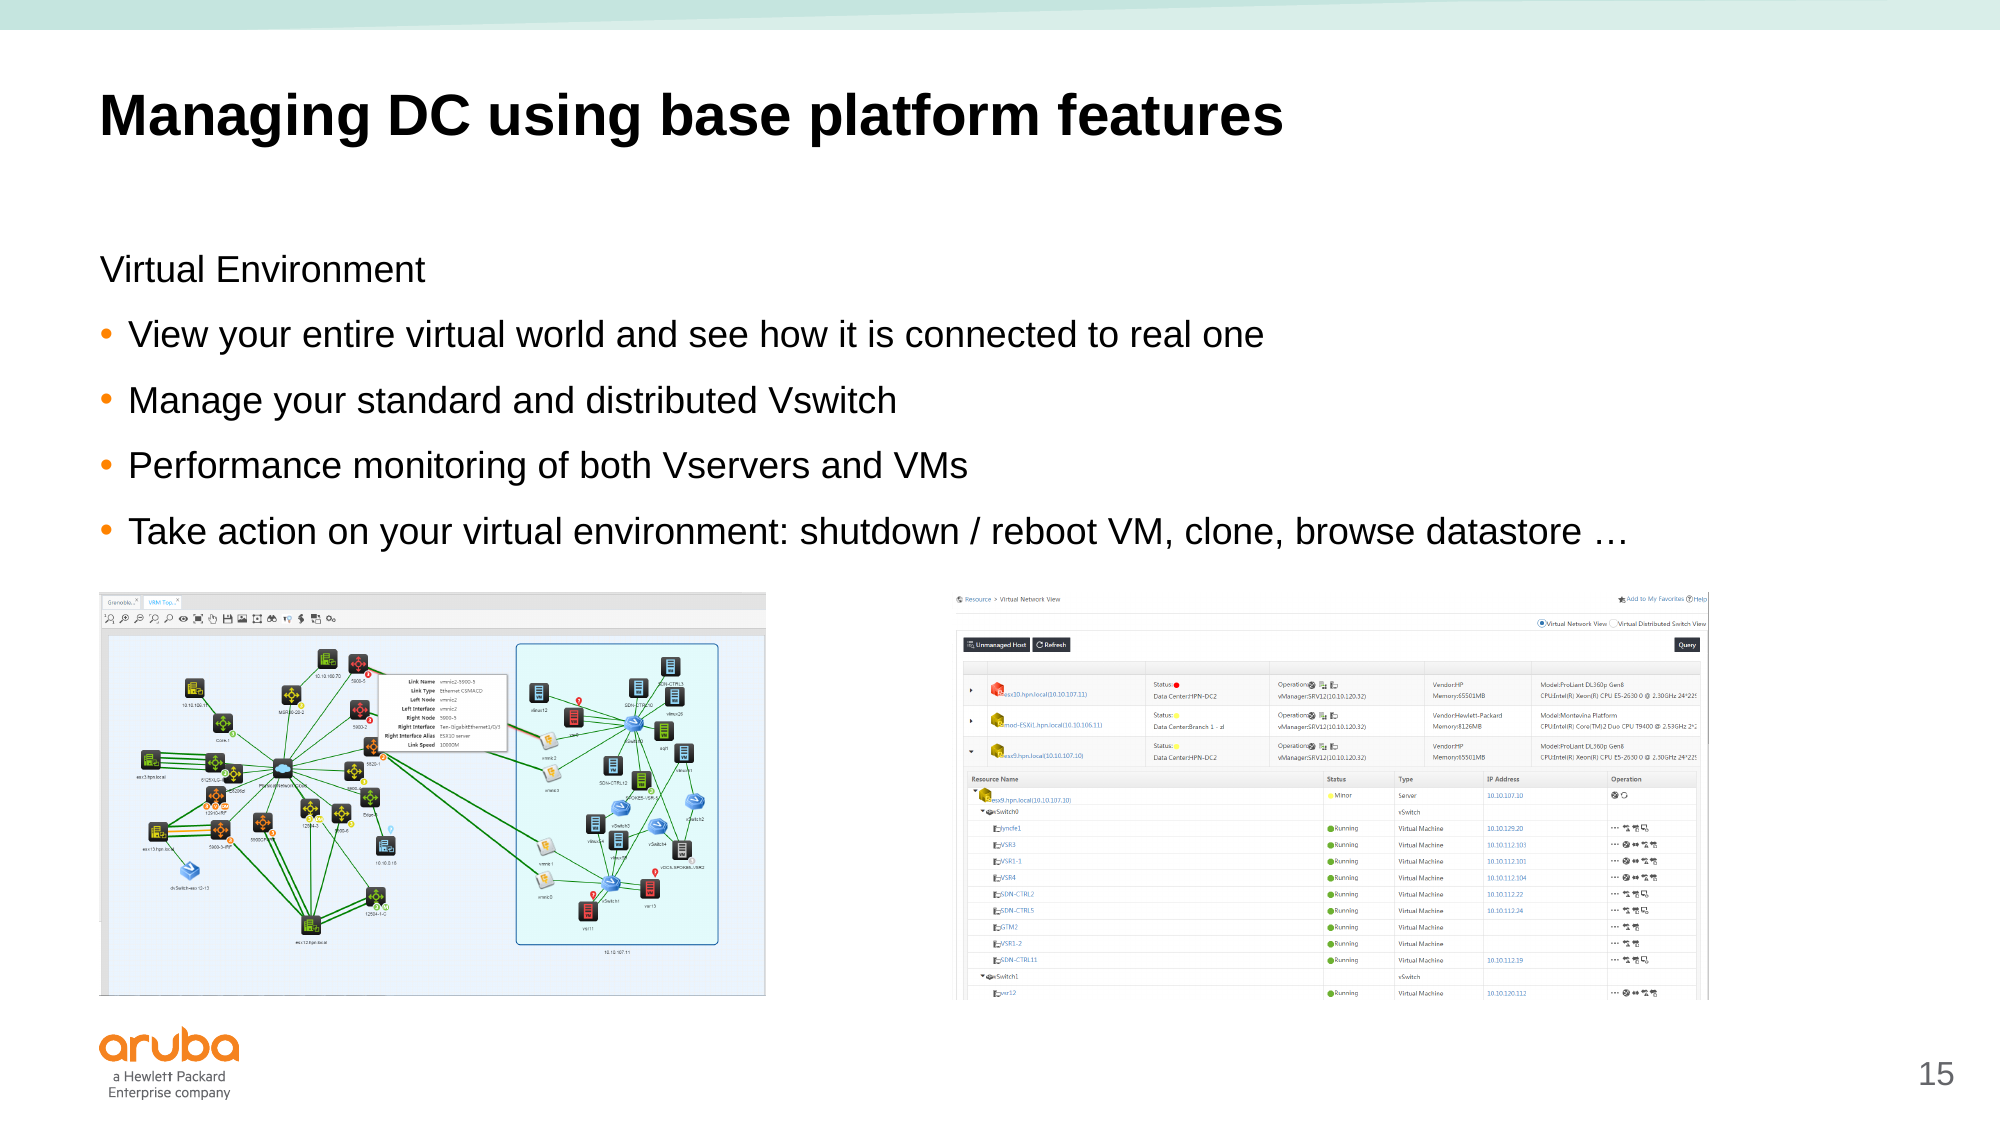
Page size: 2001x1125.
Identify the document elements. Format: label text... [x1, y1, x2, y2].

picture [99, 591, 766, 996]
picture [99, 1026, 239, 1100]
list Virtual Environment View your entire virtual world and see how it is connected to real one Manage your standard and distributed Vswitch Performance monitoring of both Vservers and VMs Take action on your virtual environment: shutdown / reboot VM, clone, browse datastore … [99, 249, 1900, 1000]
title Managing DC using base platform features [99, 85, 1900, 225]
picture [952, 591, 1709, 1000]
